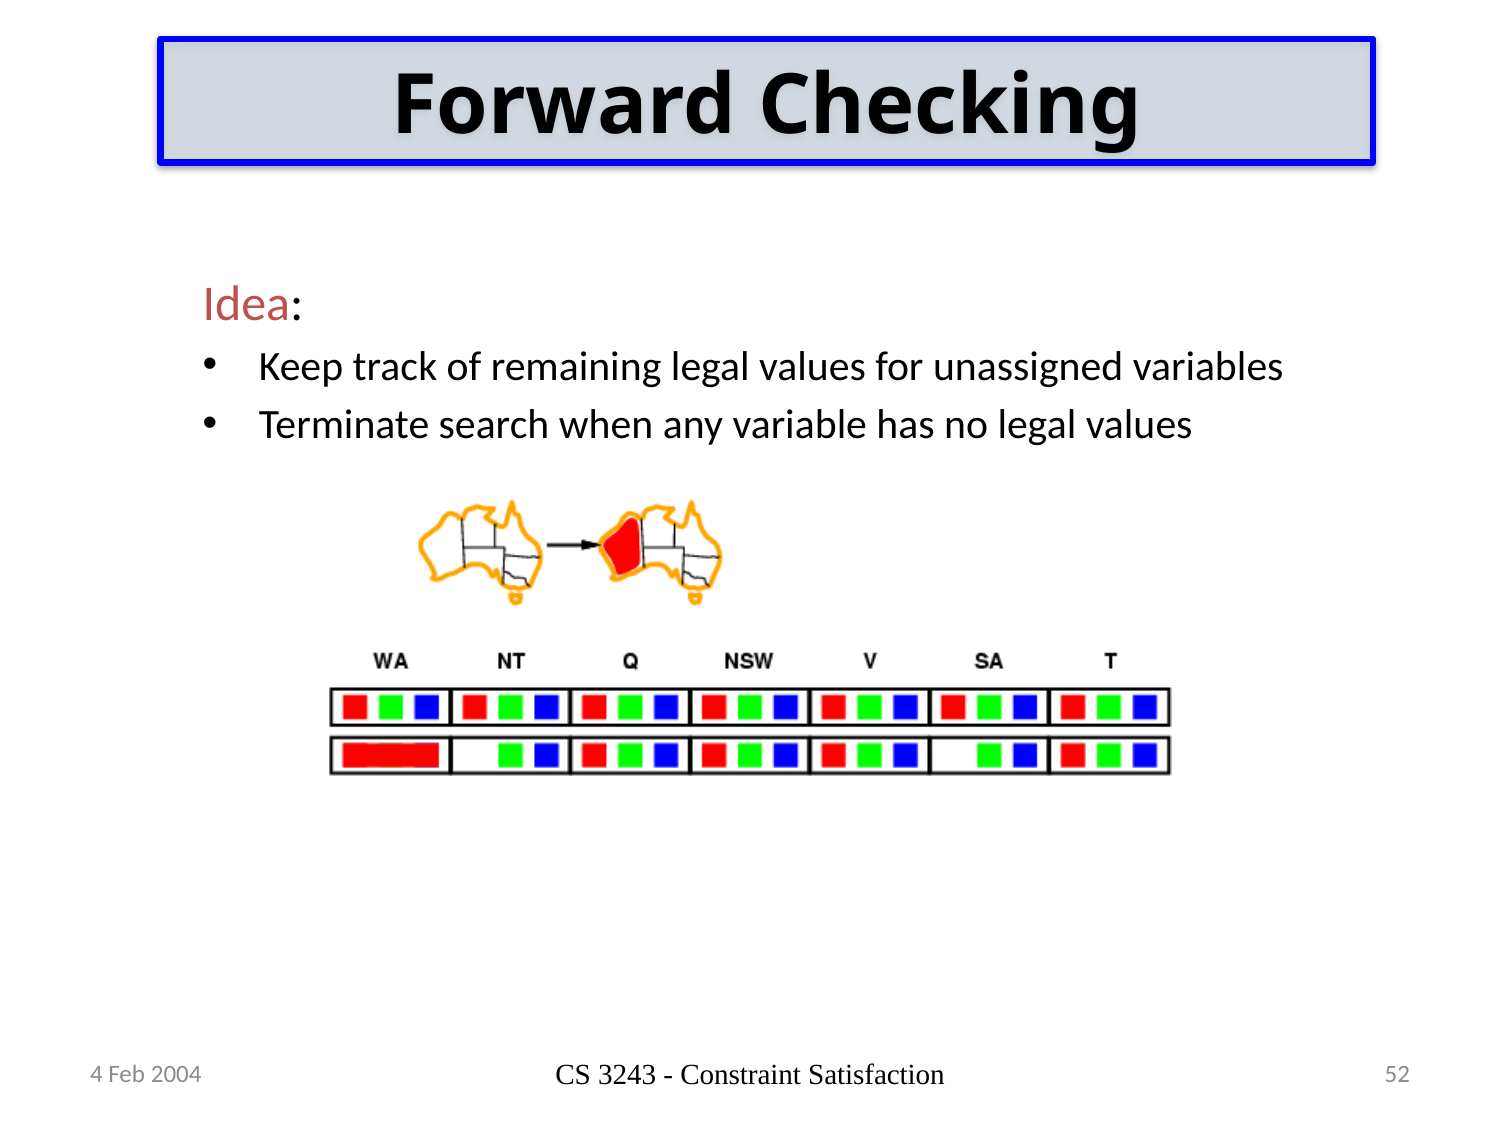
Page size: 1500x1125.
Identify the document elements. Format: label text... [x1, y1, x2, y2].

text_box Idea: Keep track of remaining legal values for unassigned variables Terminate search when any variable has no legal values [187, 262, 1425, 1005]
slide_number 52 [1074, 1042, 1425, 1103]
picture [328, 499, 1172, 779]
footer CS 3243 - Constraint Satisfaction [512, 1042, 988, 1103]
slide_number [75, 1042, 425, 1103]
text_box Forward Checking [157, 36, 1376, 166]
